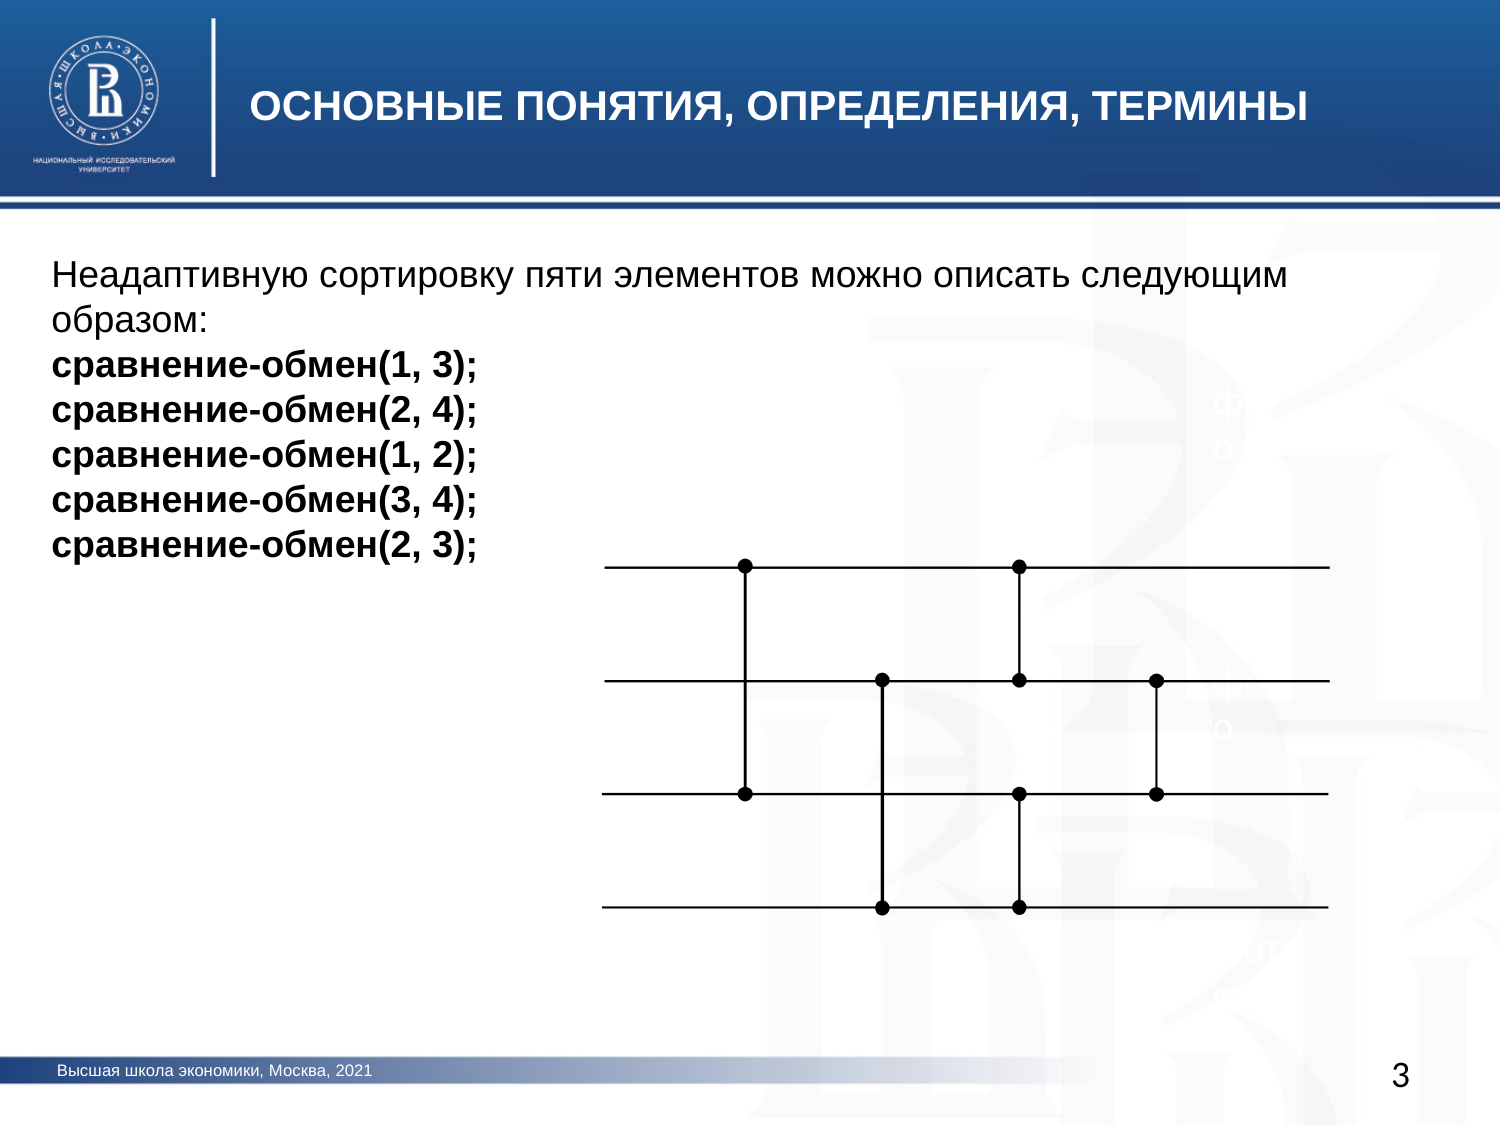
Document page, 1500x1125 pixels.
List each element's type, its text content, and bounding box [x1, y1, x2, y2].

text_box ОСНОВНЫЕ ПОНЯТИЯ, ОПРЕДЕЛЕНИЯ, ТЕРМИНЫ [234, 70, 1366, 139]
text_box Высшая школа экономики, Москва, 2021 [41, 1052, 722, 1093]
slide_number 3 [1074, 1042, 1425, 1103]
text_box Неадаптивную сортировку пяти элементов можно описать следующим образом: сравнение-обмен(1, 3); сравнение-обмен(2, 4); сравнение-обмен(1, 2); сравнение-обмен(3, 4); сравнение-обмен(2, 3); [36, 242, 1444, 766]
picture [0, 0, 1500, 1125]
